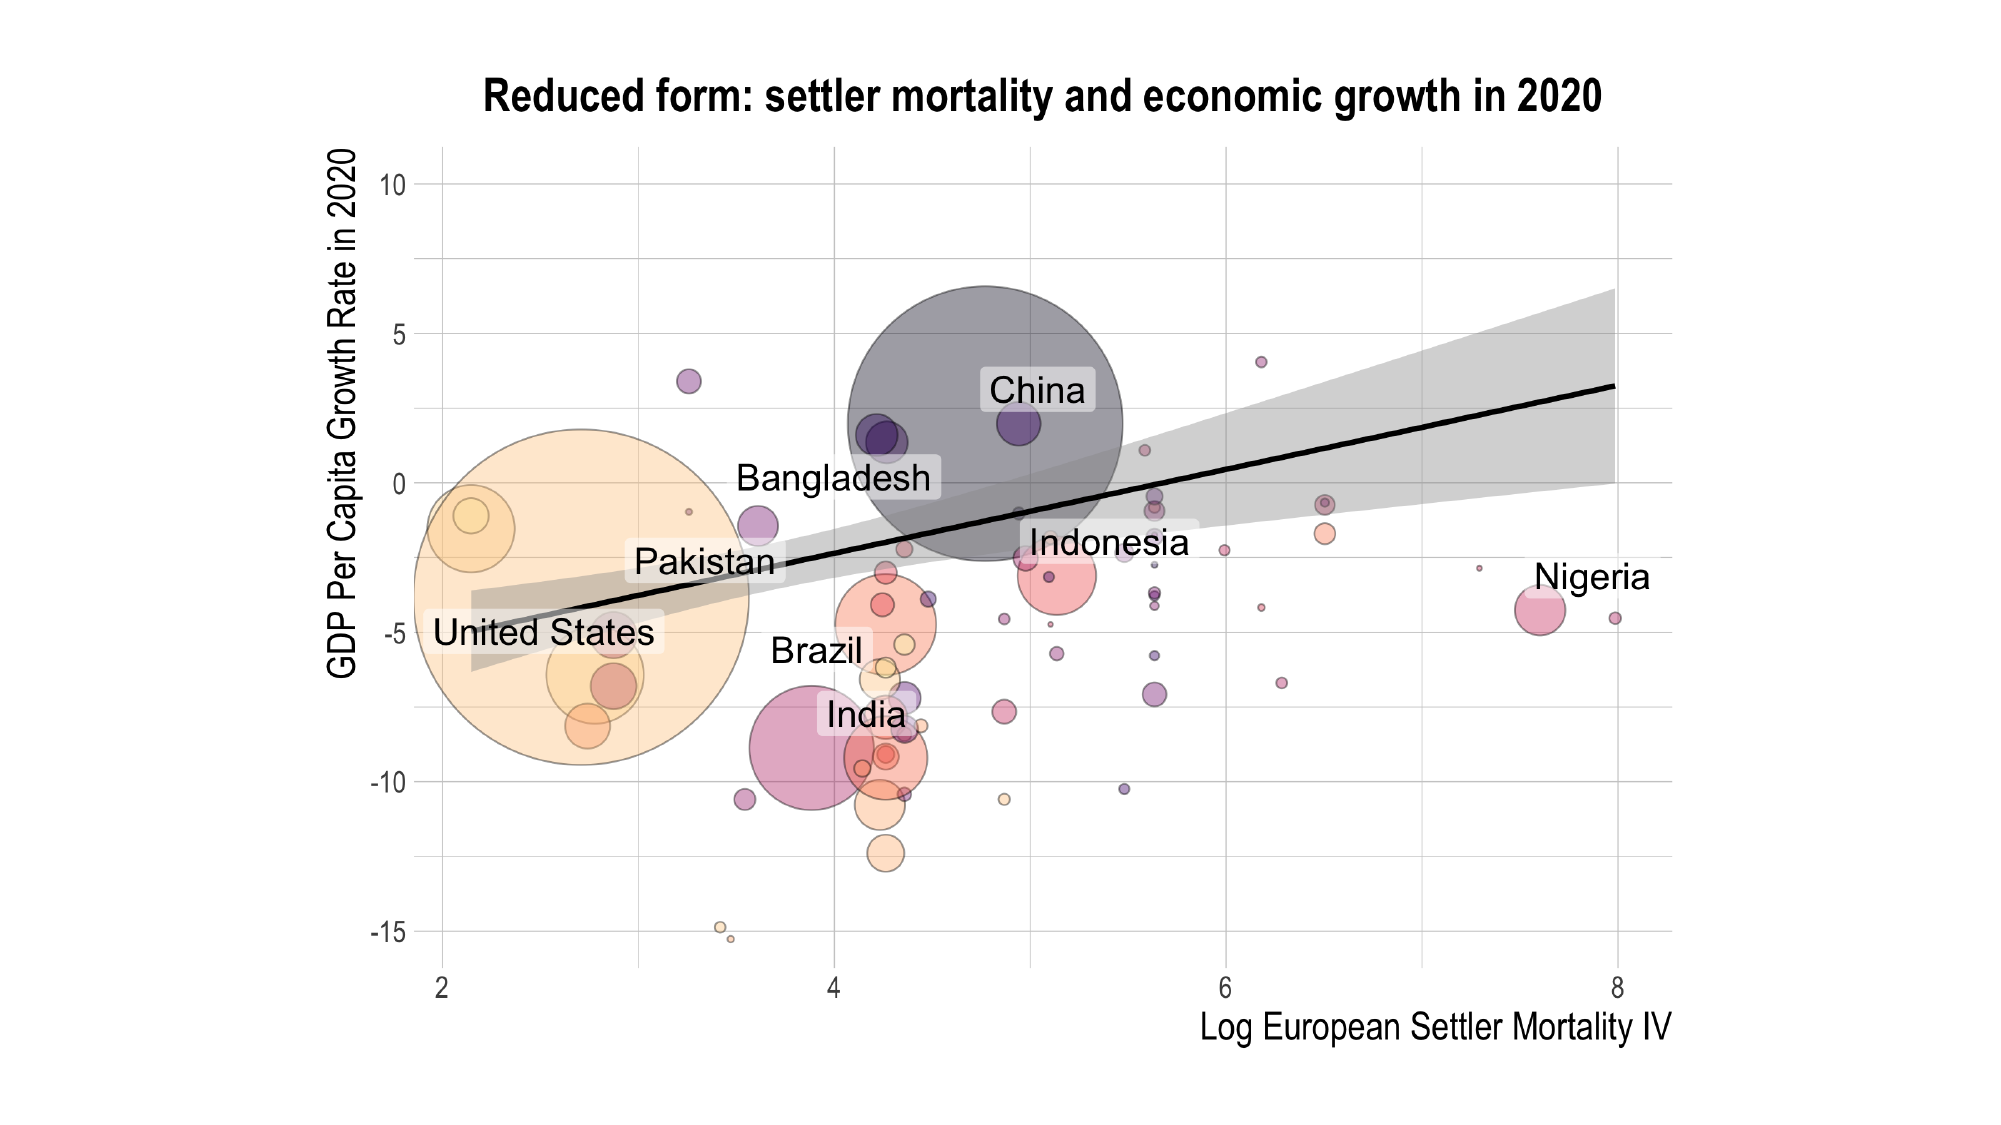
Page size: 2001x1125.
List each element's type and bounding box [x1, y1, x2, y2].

picture [249, 0, 1750, 1125]
